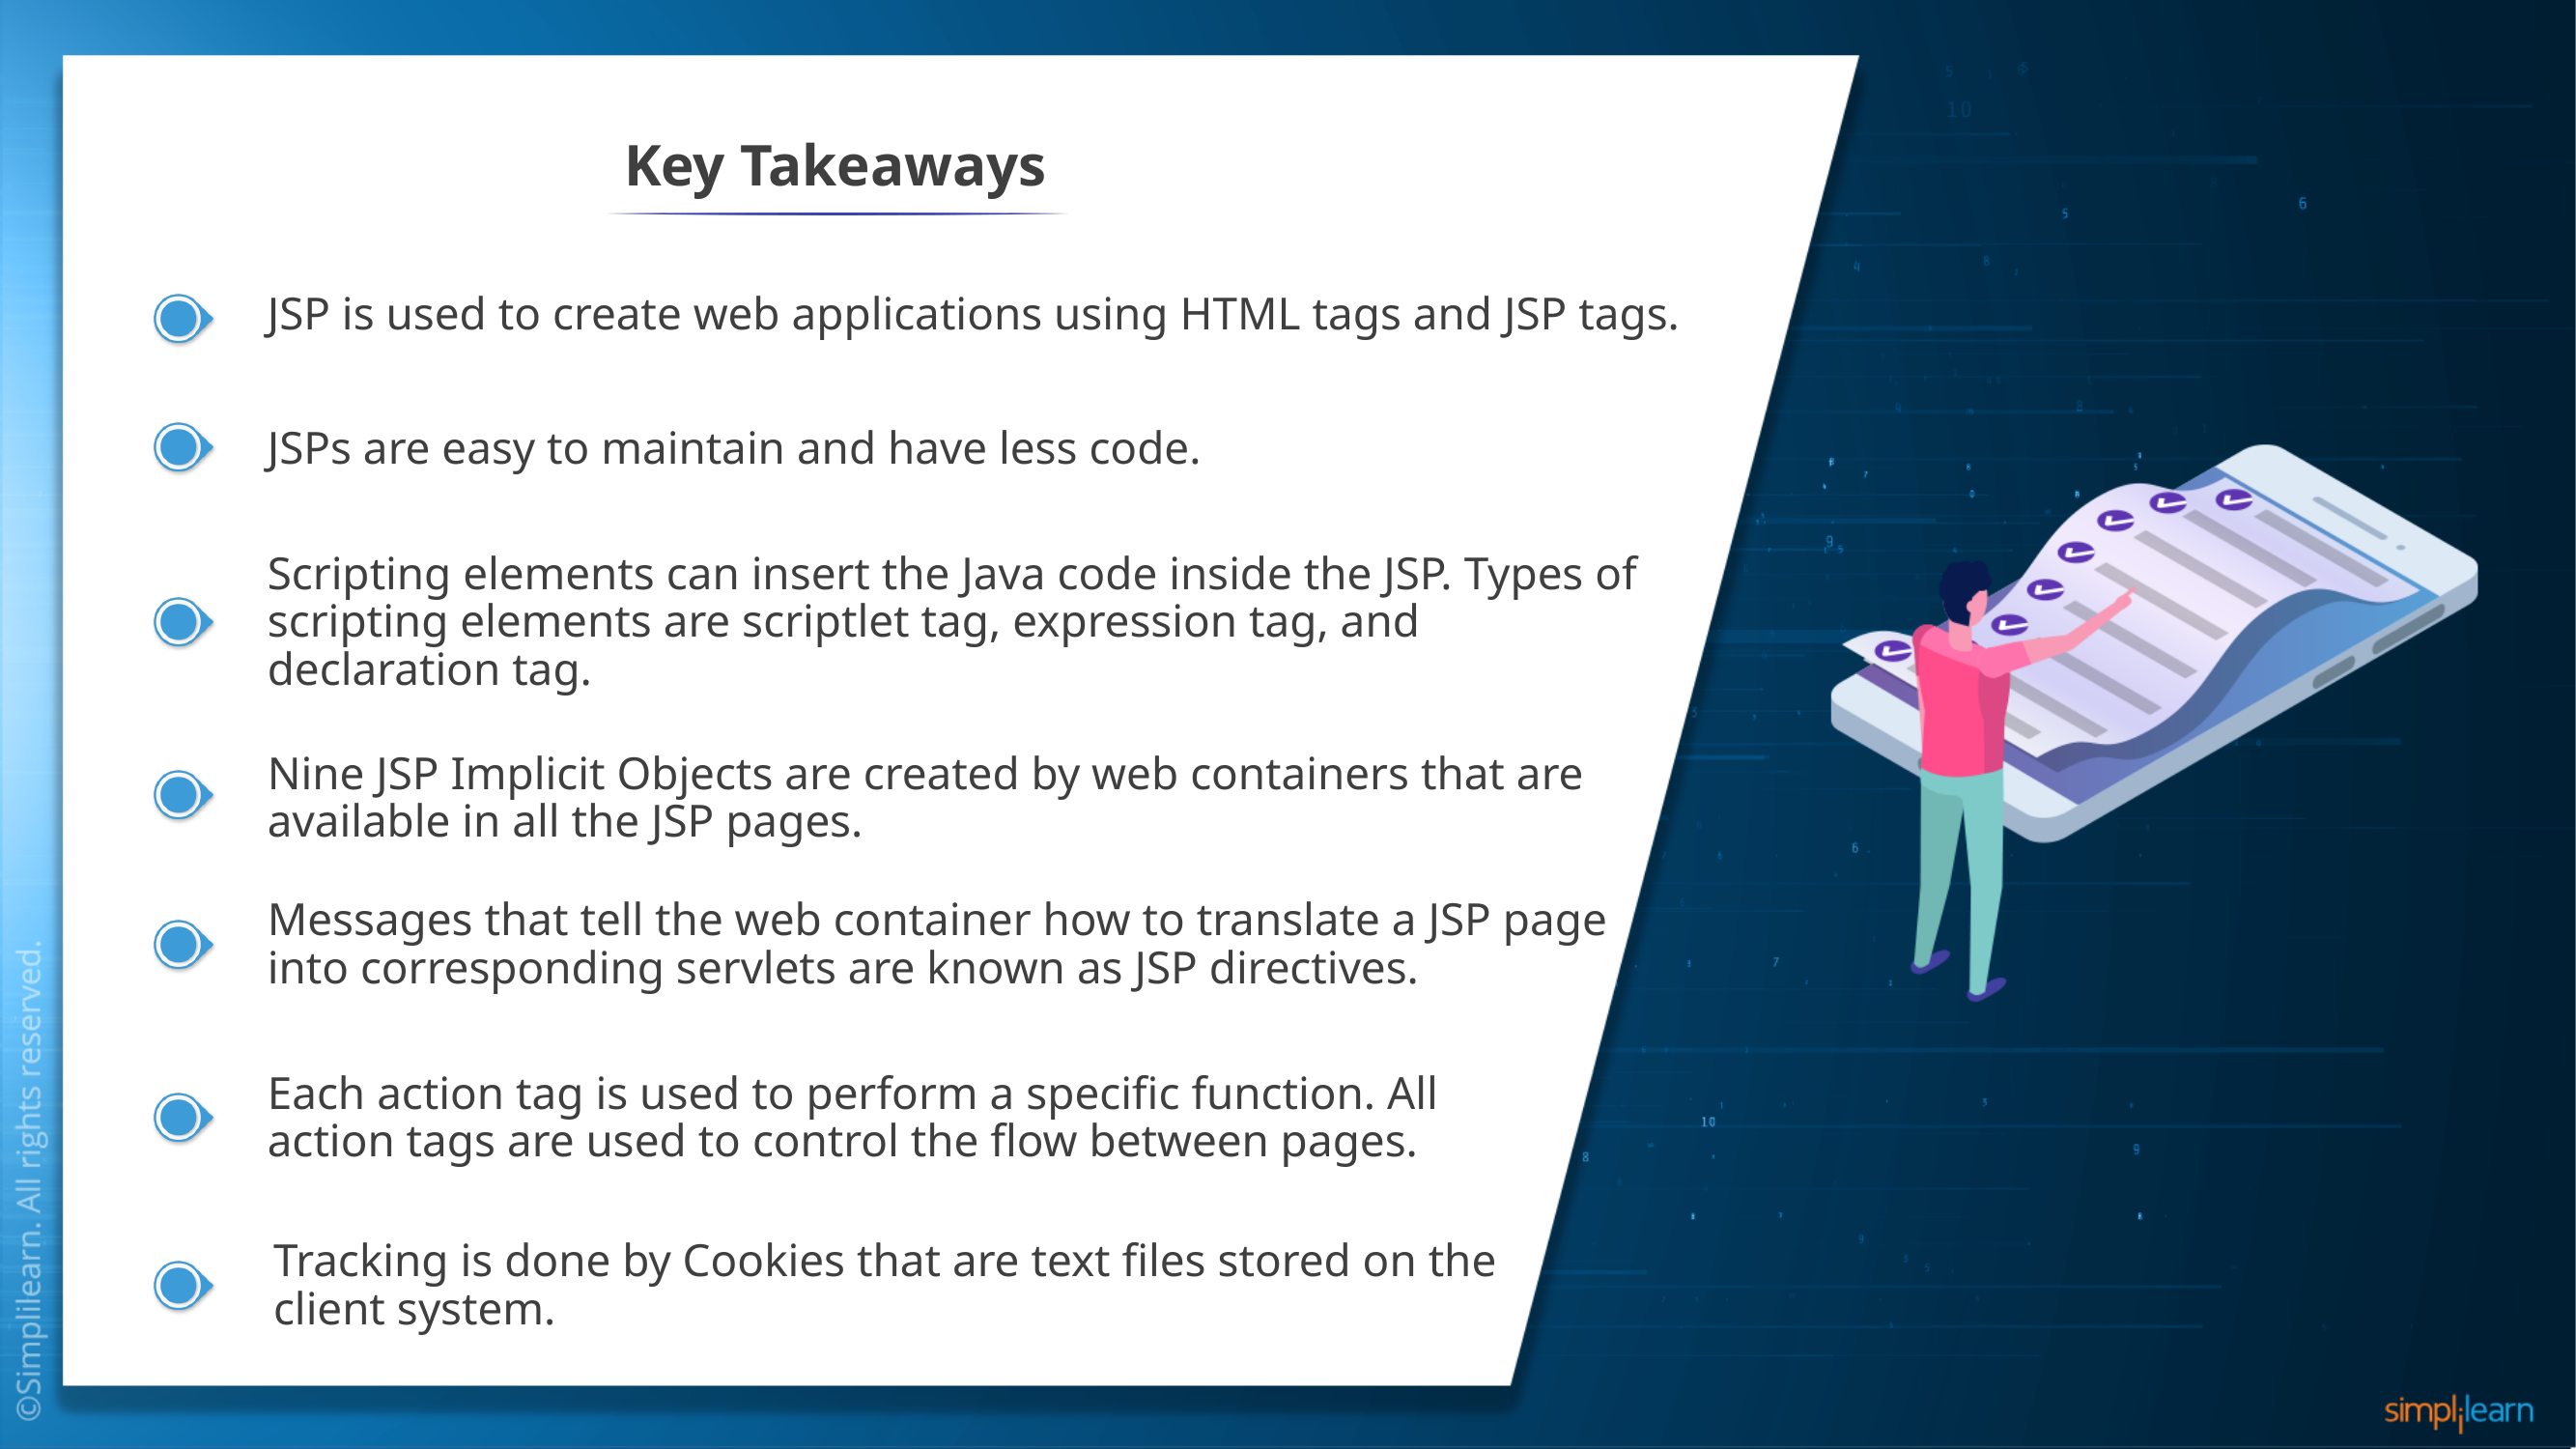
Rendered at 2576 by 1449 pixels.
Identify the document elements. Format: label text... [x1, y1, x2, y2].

text_box Messages that tell the web container how to translate a JSP page into corresponding servlets are known as JSP directives. [252, 898, 1658, 992]
text_box Nine JSP Implicit Objects are created by web containers that are available in all the JSP pages. [252, 756, 1634, 841]
text_box Tracking is done by Cookies that are text files stored on the client system. [259, 1239, 1537, 1333]
text_box JSPs are easy to maintain and have less code. [252, 403, 1974, 497]
text_box Scripting elements can insert the Java code inside the JSP. Types of scripting elements are scriptlet tag, expression tag, and declaration tag. [252, 532, 1673, 714]
picture [0, 0, 2576, 1449]
text_box Each action tag is used to perform a specific function. All action tags are used to control the flow between pages. [252, 1056, 1530, 1180]
text_box JSP is used to create web applications using HTML tags and JSP tags. [252, 269, 1741, 362]
